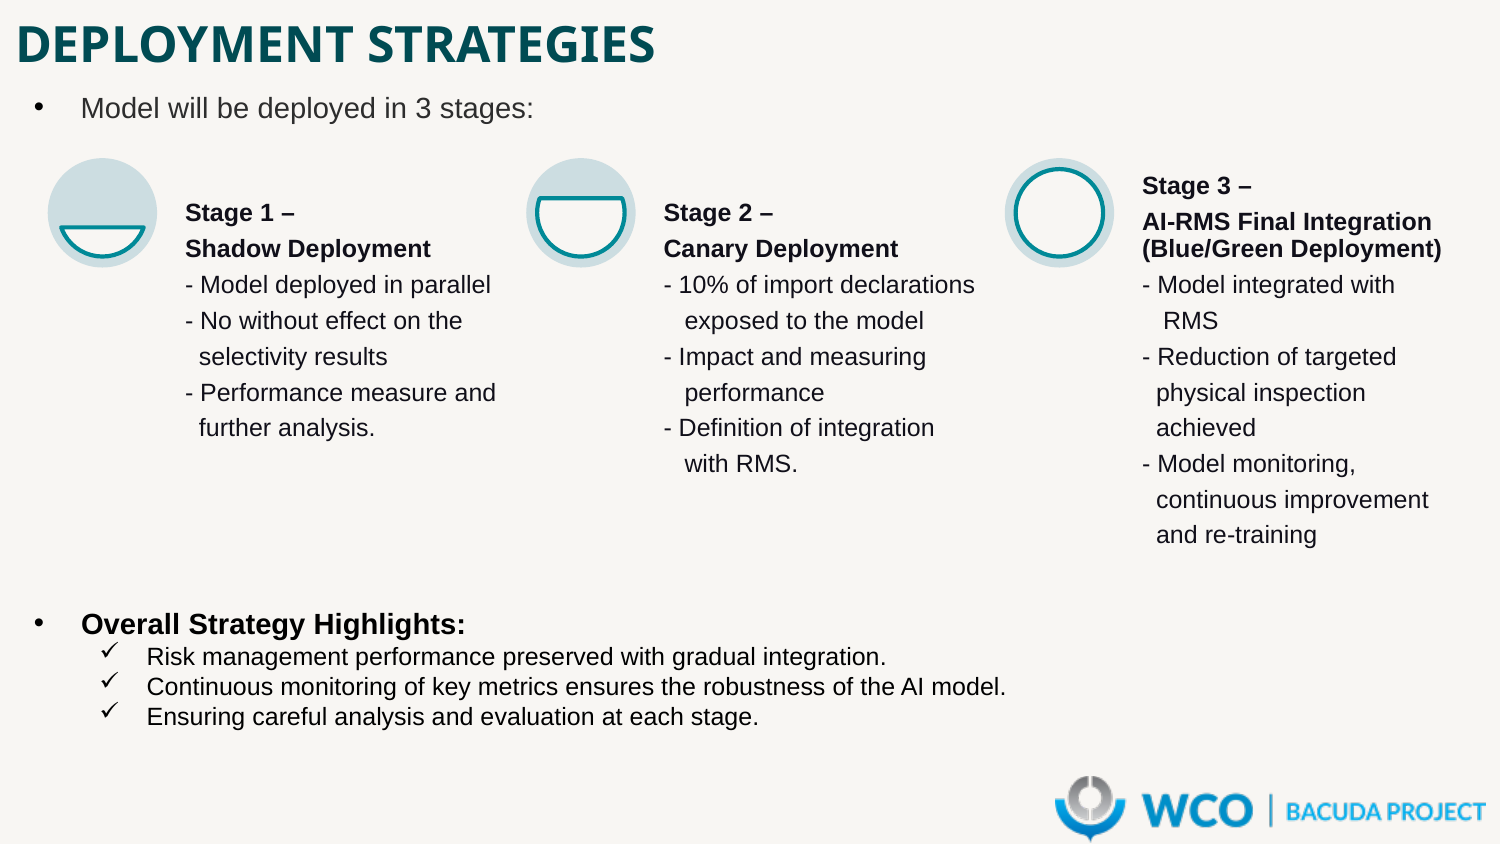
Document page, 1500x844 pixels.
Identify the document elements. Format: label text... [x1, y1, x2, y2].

text_box Model will be deployed in 3 stages: [19, 81, 1354, 132]
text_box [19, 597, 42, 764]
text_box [47, 157, 1462, 763]
title DEPLOYMENT STRATEGIES [0, 0, 1398, 92]
picture [1054, 776, 1486, 843]
